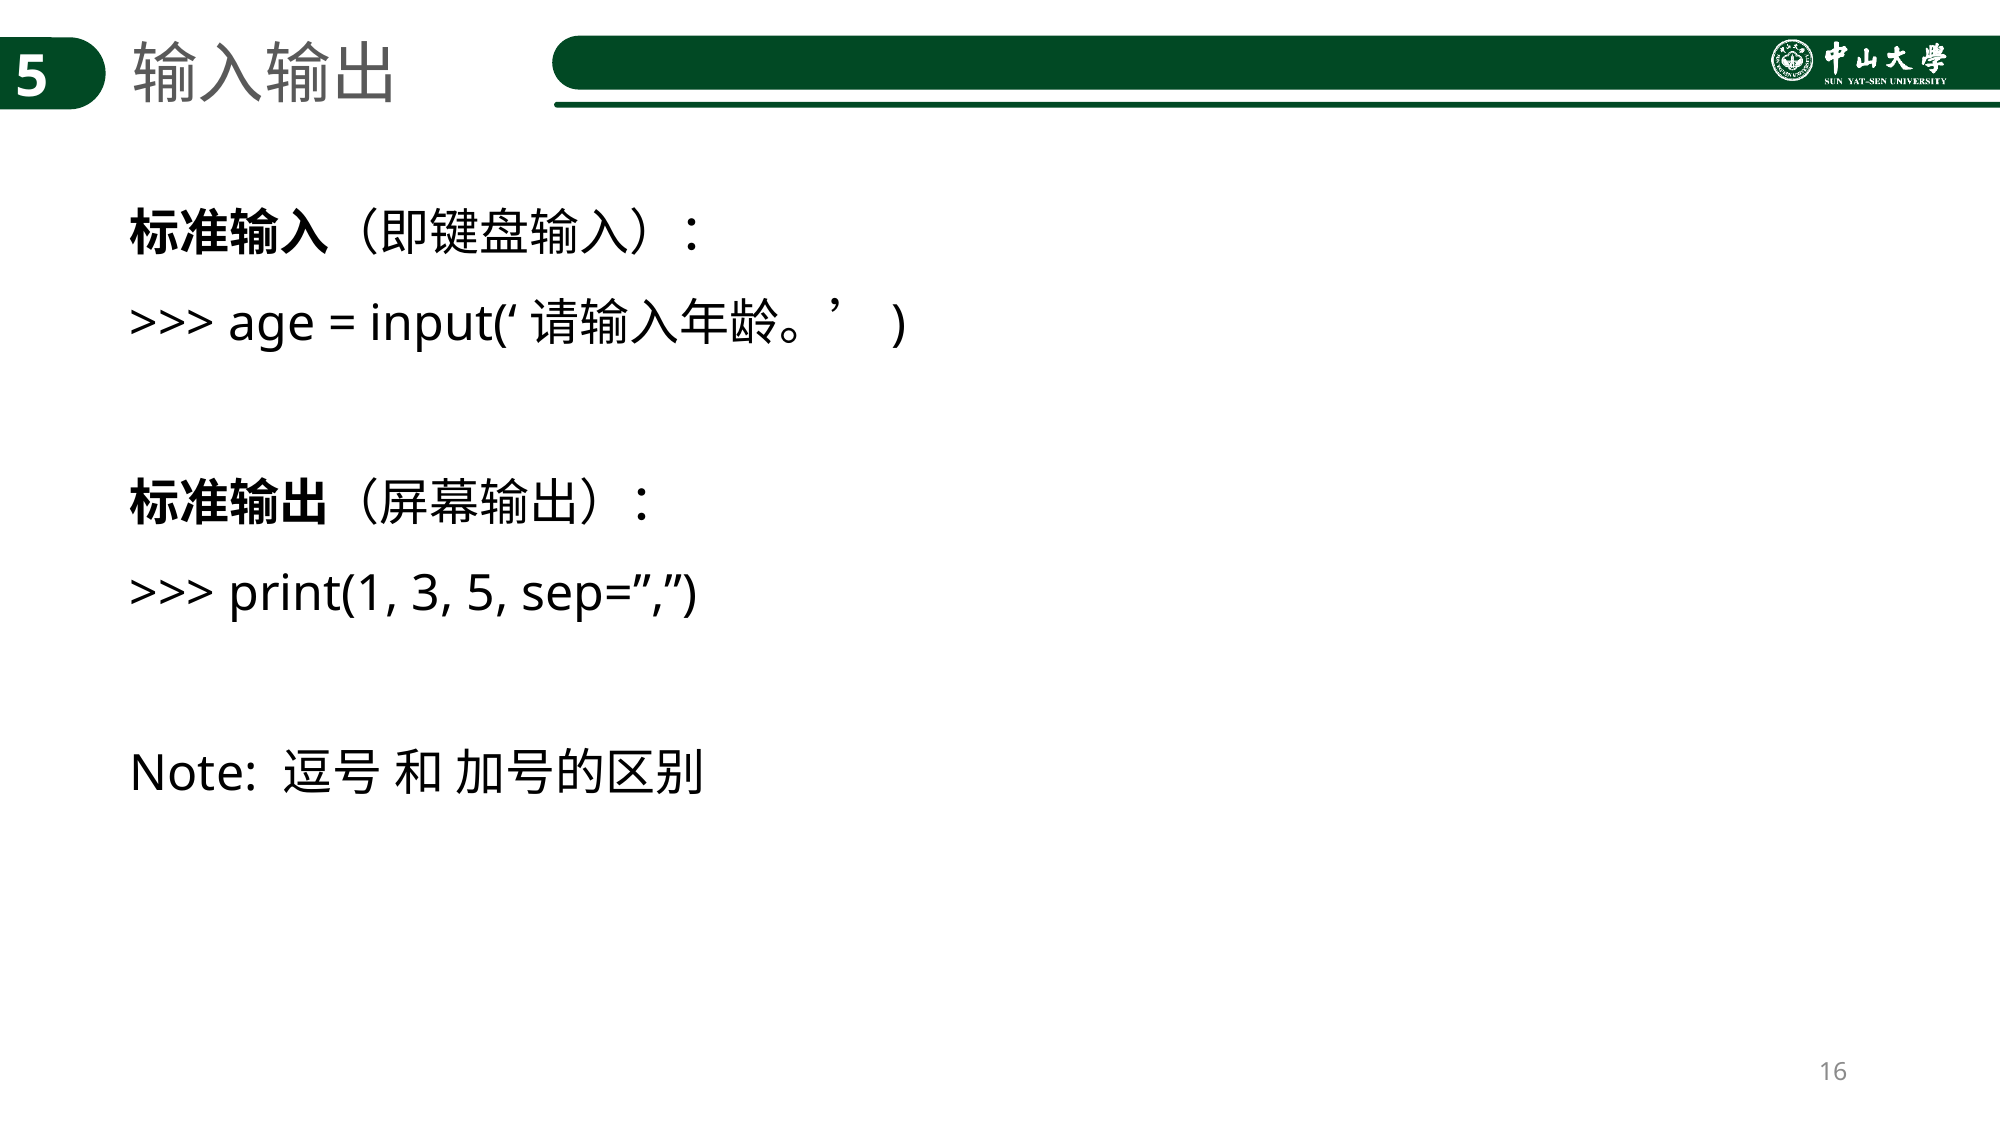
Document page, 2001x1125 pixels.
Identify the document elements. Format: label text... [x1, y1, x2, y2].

text_box 5 [0, 36, 107, 111]
slide_number 16 [1412, 1042, 1863, 1103]
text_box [552, 35, 2000, 108]
text_box 输入输出 [116, 23, 414, 119]
text_box 标准输入（即键盘输入）： >>> age = input(‘请输入年龄。’) 标准输出（屏幕输出）： >>> print(1, 3, 5, sep=”,”) Note: 逗号 和 加号的区别 [115, 163, 1351, 809]
picture [1760, 28, 1969, 102]
